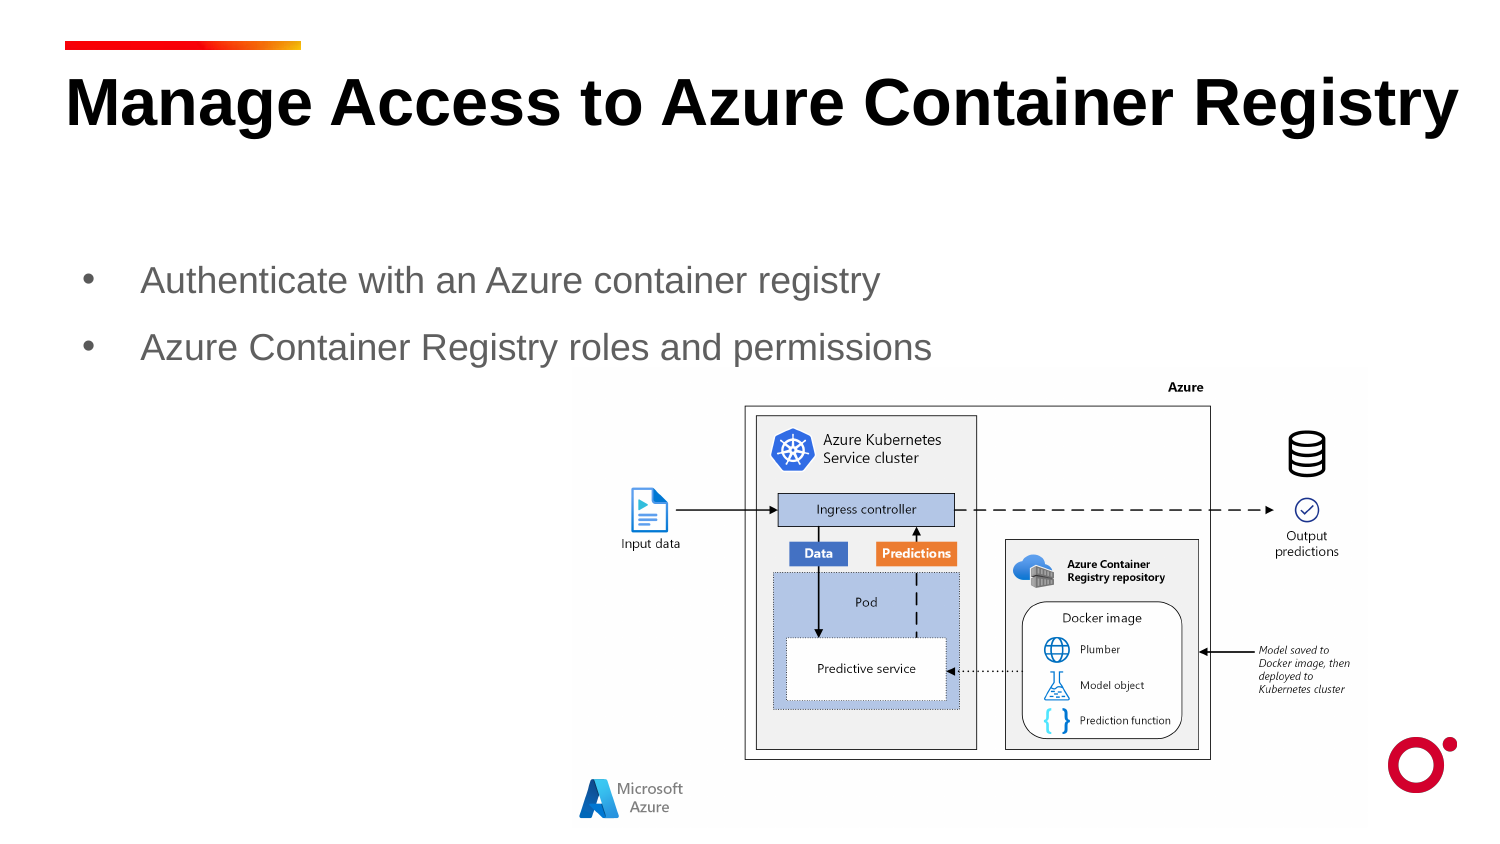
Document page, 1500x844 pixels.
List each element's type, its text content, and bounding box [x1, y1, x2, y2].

picture [572, 366, 1368, 829]
picture [1388, 737, 1457, 793]
text_box Manage Access to Azure Container Registry [65, 47, 1481, 140]
picture [65, 41, 301, 47]
text_box Authenticate with an Azure container registry Azure Container Registry roles and permissions [65, 233, 1332, 720]
